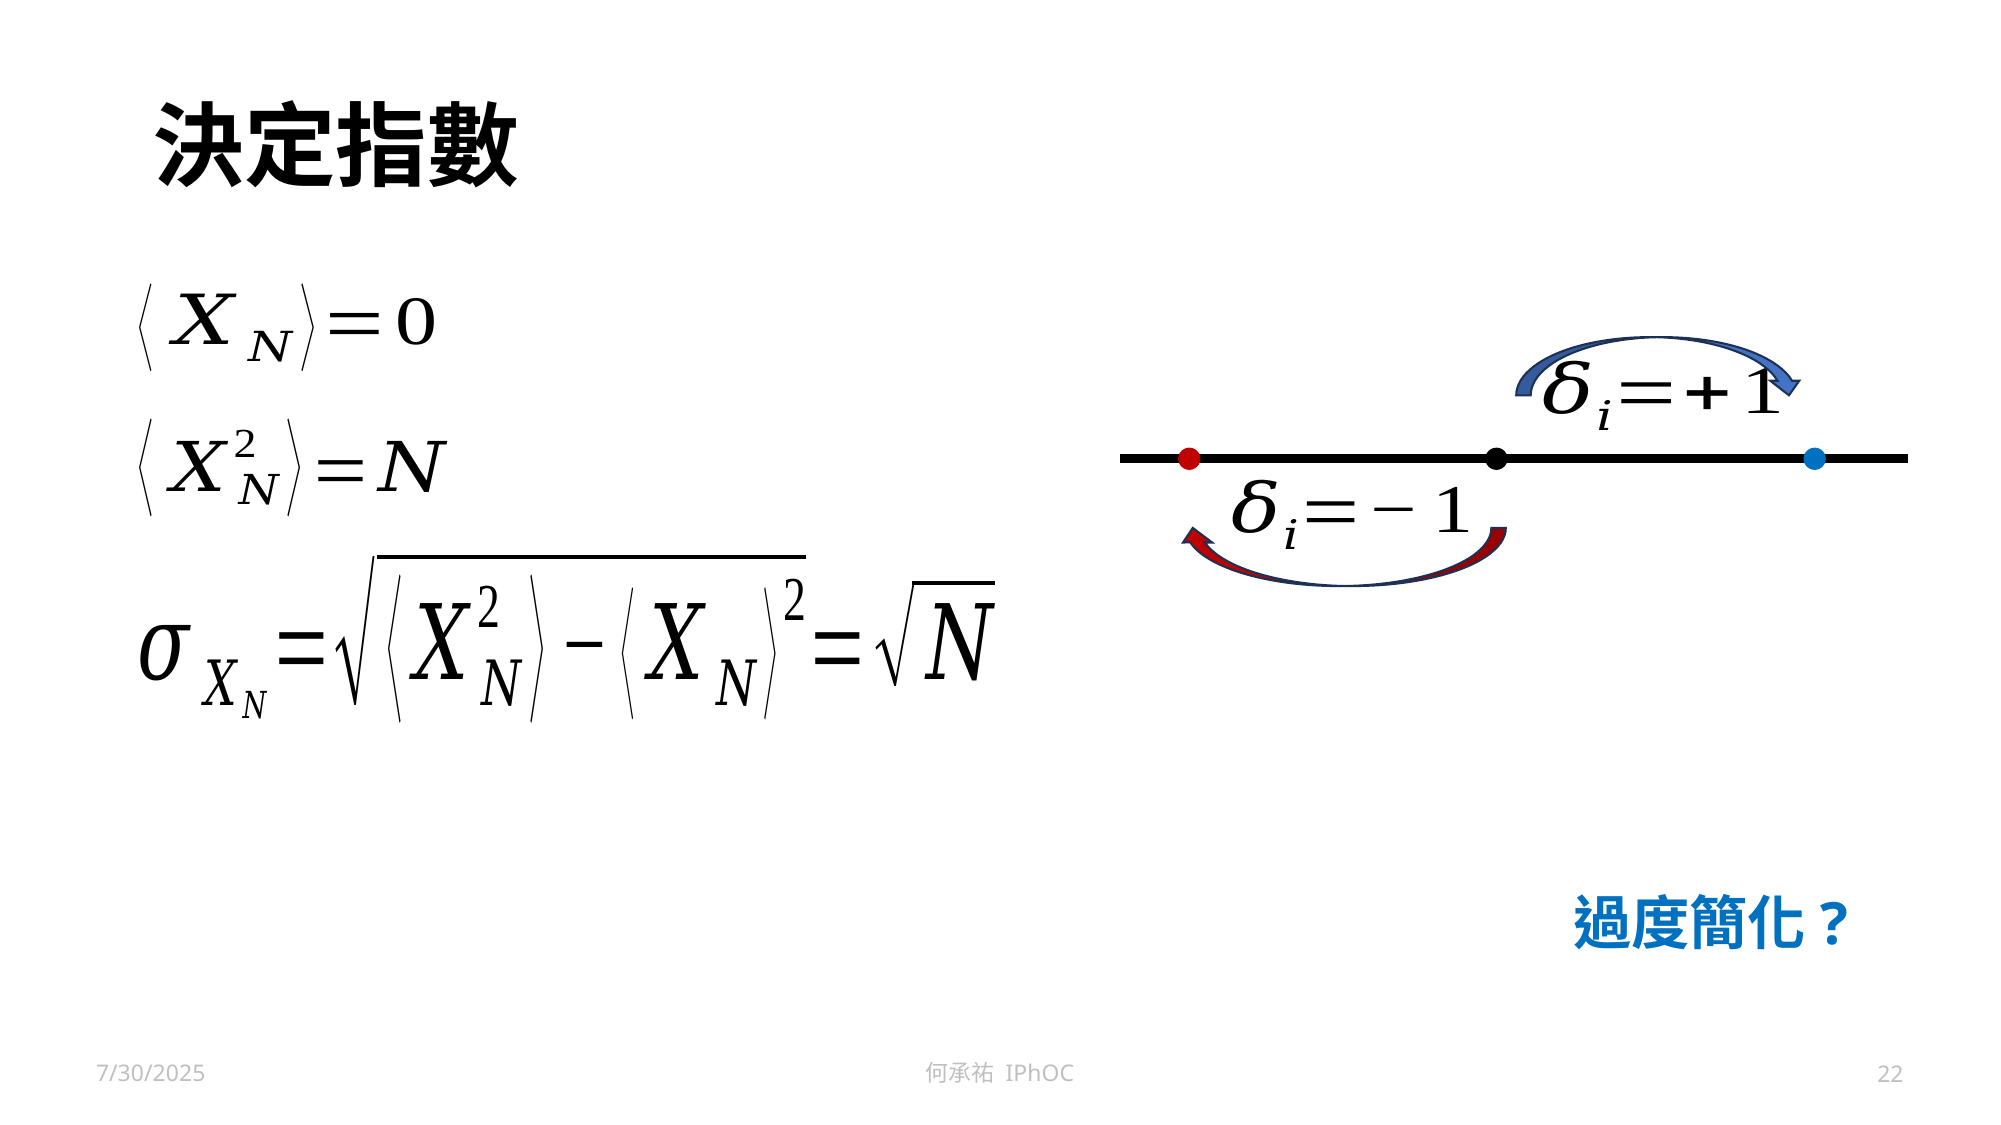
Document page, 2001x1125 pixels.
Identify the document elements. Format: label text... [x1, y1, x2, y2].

text_box 過度簡化? [797, 879, 1863, 964]
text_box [1119, 337, 1909, 587]
